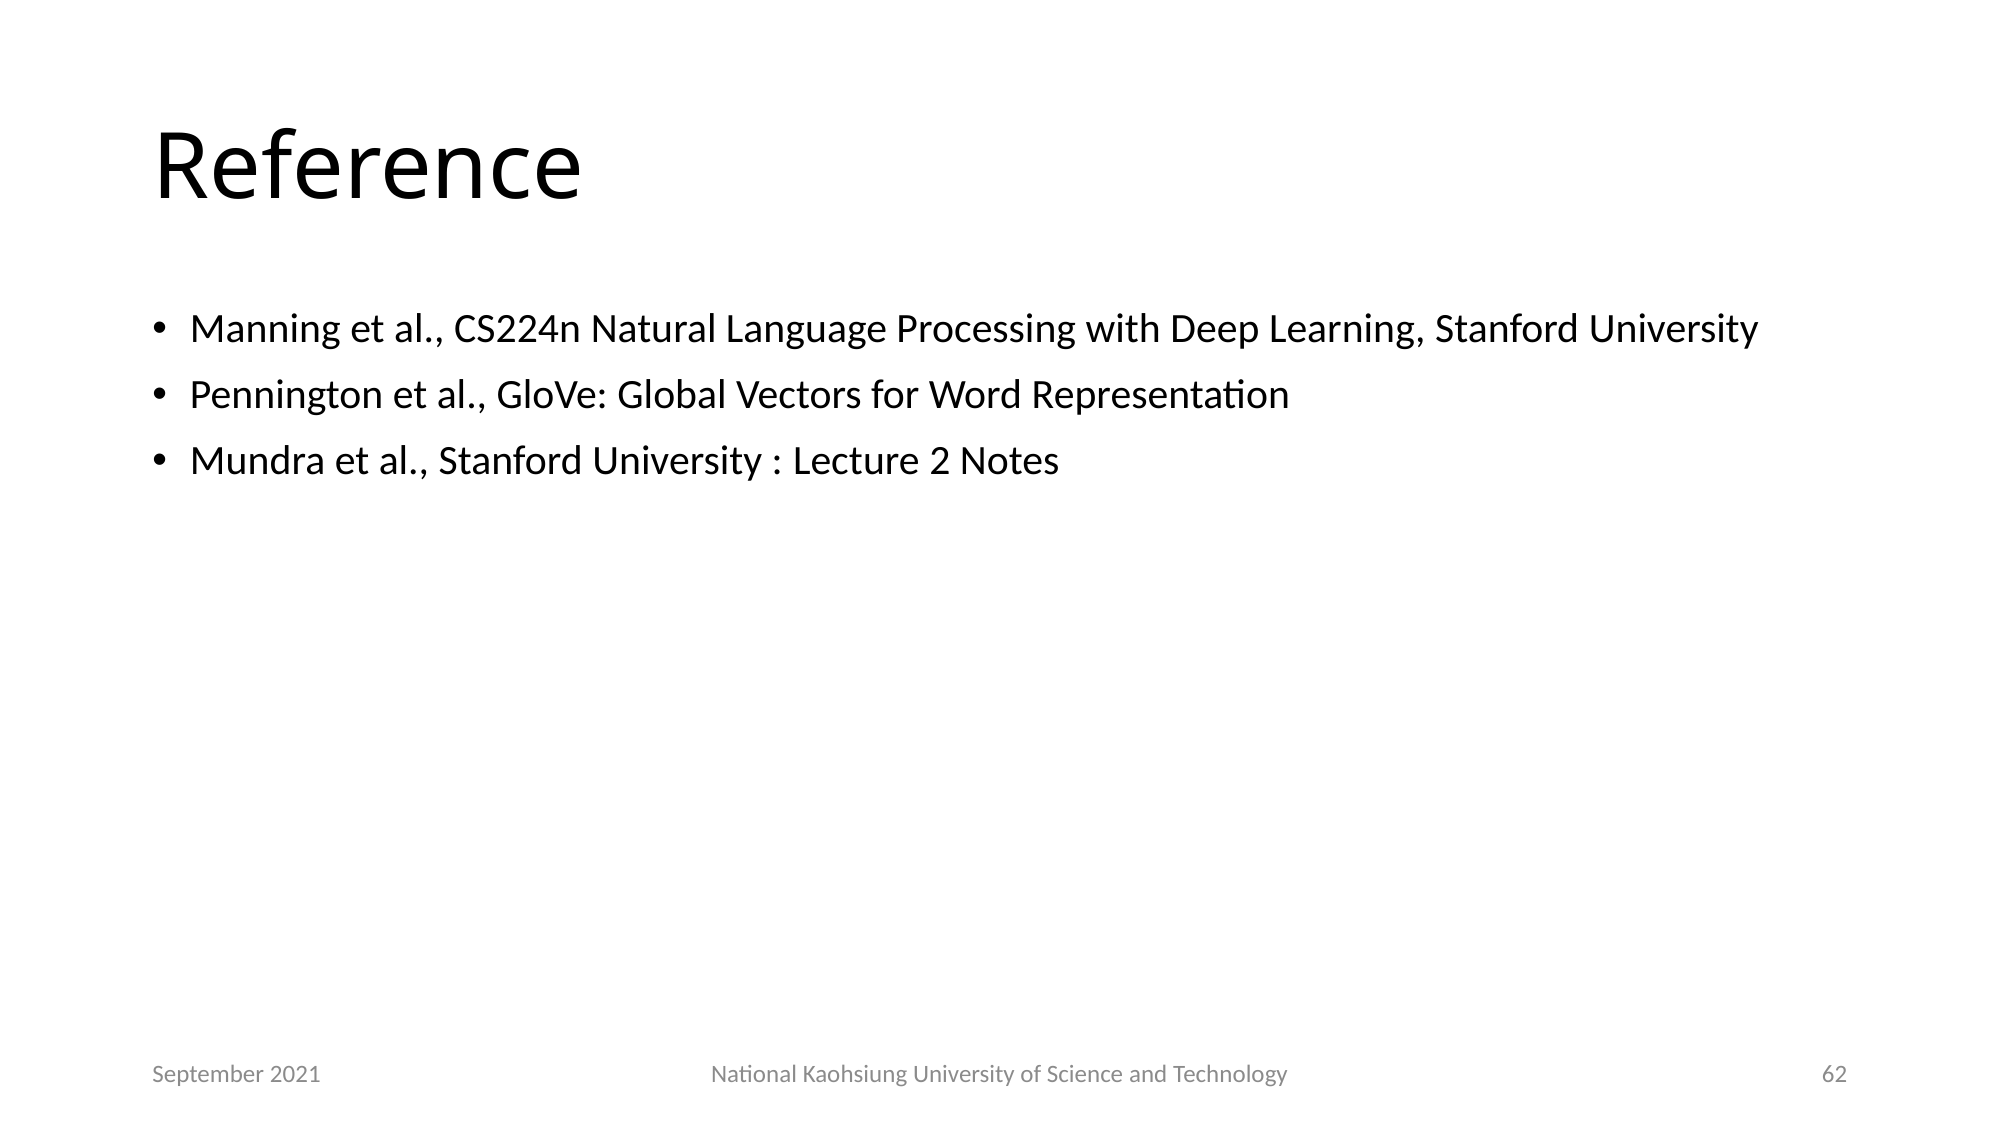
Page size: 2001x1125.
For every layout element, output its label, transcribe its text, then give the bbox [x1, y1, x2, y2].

title Reference [137, 59, 1863, 278]
list Manning et al., CS224n Natural Language Processing with Deep Learning, Stanford University Pennington et al., GloVe: Global Vectors for Word Representation Mundra et al., Stanford University : Lecture 2 Notes [137, 299, 1863, 1014]
slide_number 62 [1412, 1042, 1863, 1103]
footer National Kaohsiung University of Science and Technology [662, 1042, 1338, 1103]
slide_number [137, 1042, 588, 1103]
